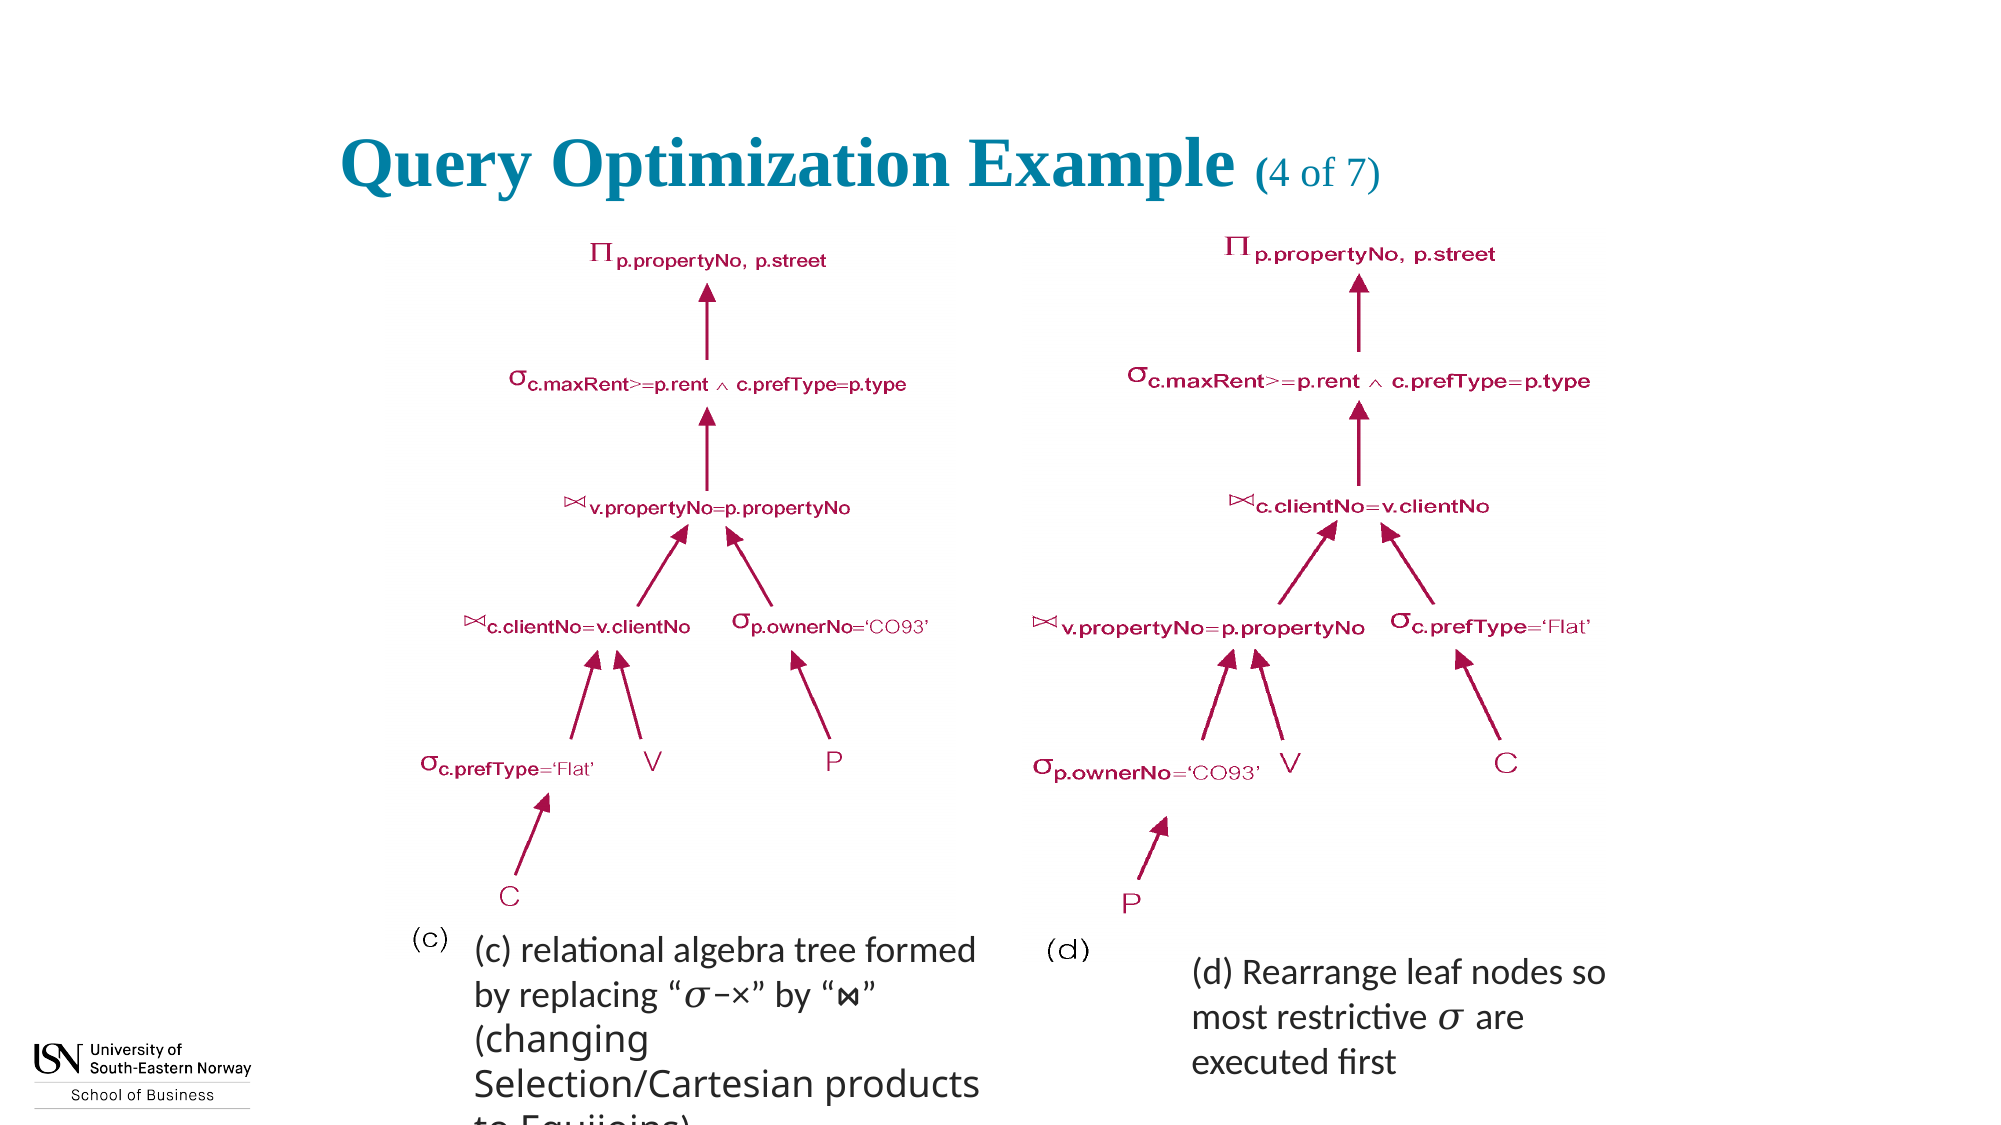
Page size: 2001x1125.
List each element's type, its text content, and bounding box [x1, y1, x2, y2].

picture [385, 223, 956, 959]
picture [16, 1025, 274, 1125]
text_box (d) Rearrange leaf nodes so most restrictive 𝜎 are executed first [1176, 940, 1673, 1090]
text_box (c) relational algebra tree formed by replacing “𝜎−×” by “⋈” (changing Selection/Cartesian products to Equijoins) [459, 917, 1000, 1125]
picture [1021, 225, 1606, 962]
title Query Optimization Example (4 of 7) [324, 35, 1658, 216]
